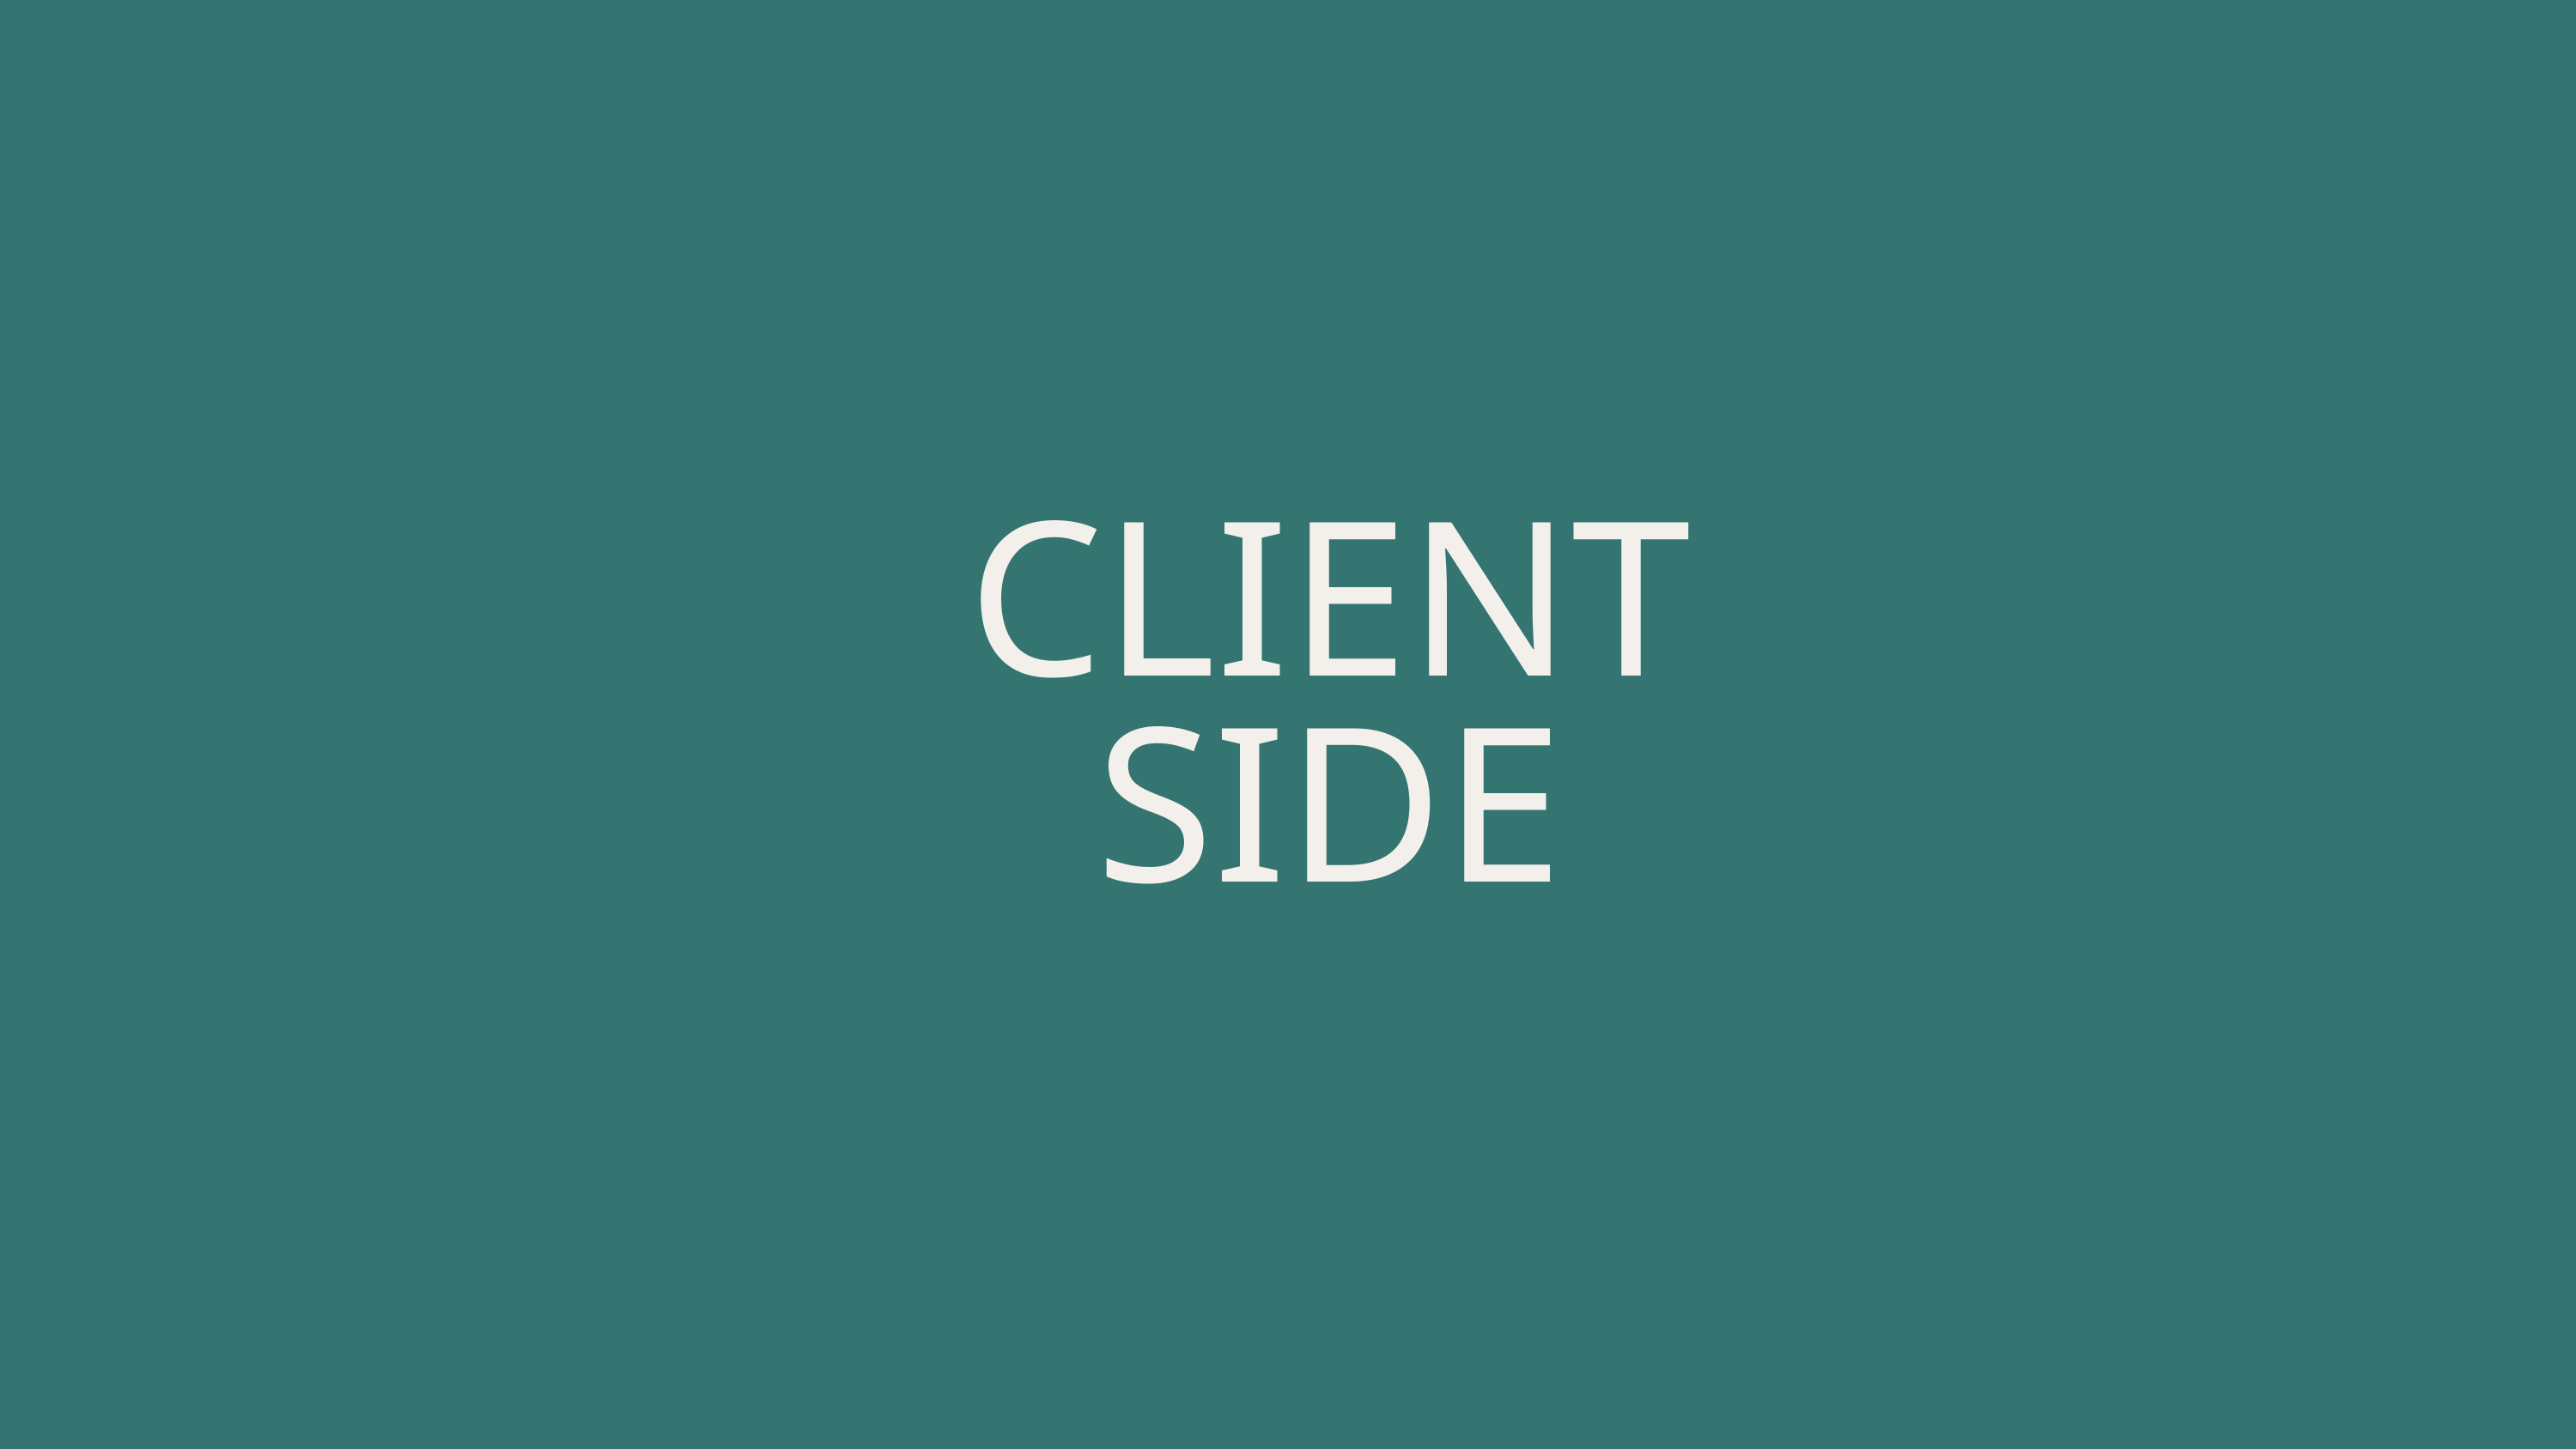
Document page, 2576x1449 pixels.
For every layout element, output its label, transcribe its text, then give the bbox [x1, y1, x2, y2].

text_box CLIENT SIDE [404, 512, 2255, 925]
